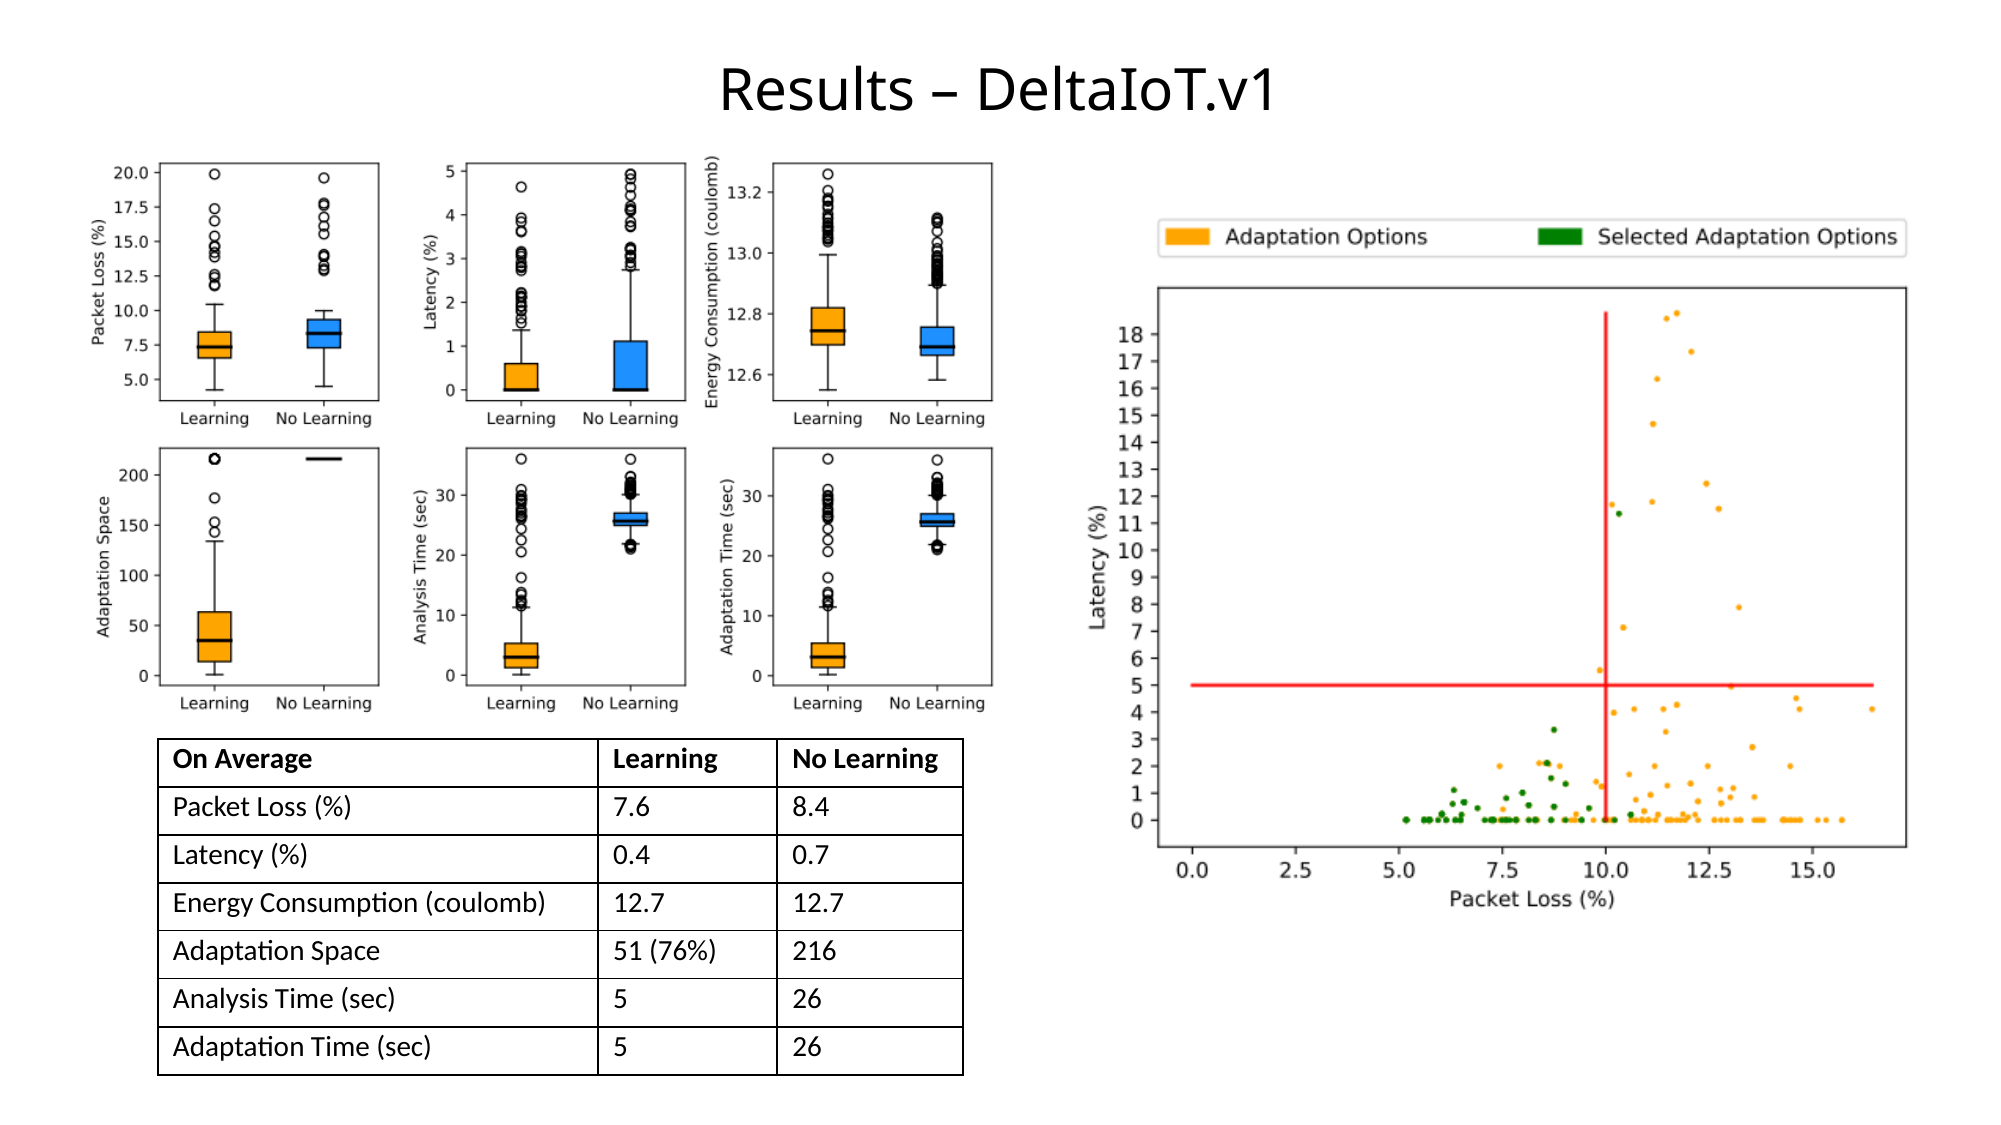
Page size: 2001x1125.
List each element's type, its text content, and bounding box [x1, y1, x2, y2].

table_header No Learning [778, 740, 962, 786]
table_cell 0.7 [778, 836, 962, 882]
table_cell 8.4 [778, 788, 962, 834]
table_cell Adaptation Time (sec) [159, 1028, 597, 1074]
table_cell Analysis Time (sec) [159, 979, 597, 1026]
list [1038, 201, 2000, 924]
table_cell 12.7 [599, 884, 776, 930]
table_cell 51 (76%) [599, 931, 776, 978]
table_cell 26 [778, 979, 962, 1026]
table_cell Latency (%) [159, 836, 597, 882]
table_cell 216 [778, 931, 962, 978]
table_cell 26 [778, 1028, 962, 1074]
table_header On Average [159, 740, 597, 786]
table_cell Packet Loss (%) [159, 788, 597, 834]
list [80, 147, 1000, 721]
table_cell 5 [599, 1028, 776, 1074]
table_cell 5 [599, 979, 776, 1026]
table_cell Adaptation Space [159, 931, 597, 978]
title Results – DeltaIoT.v1 [137, 36, 1863, 148]
table_cell Energy Consumption (coulomb) [159, 884, 597, 930]
table_cell 12.7 [778, 884, 962, 930]
table_cell 0.4 [599, 836, 776, 882]
table_cell 7.6 [599, 788, 776, 834]
table_header Learning [599, 740, 776, 786]
